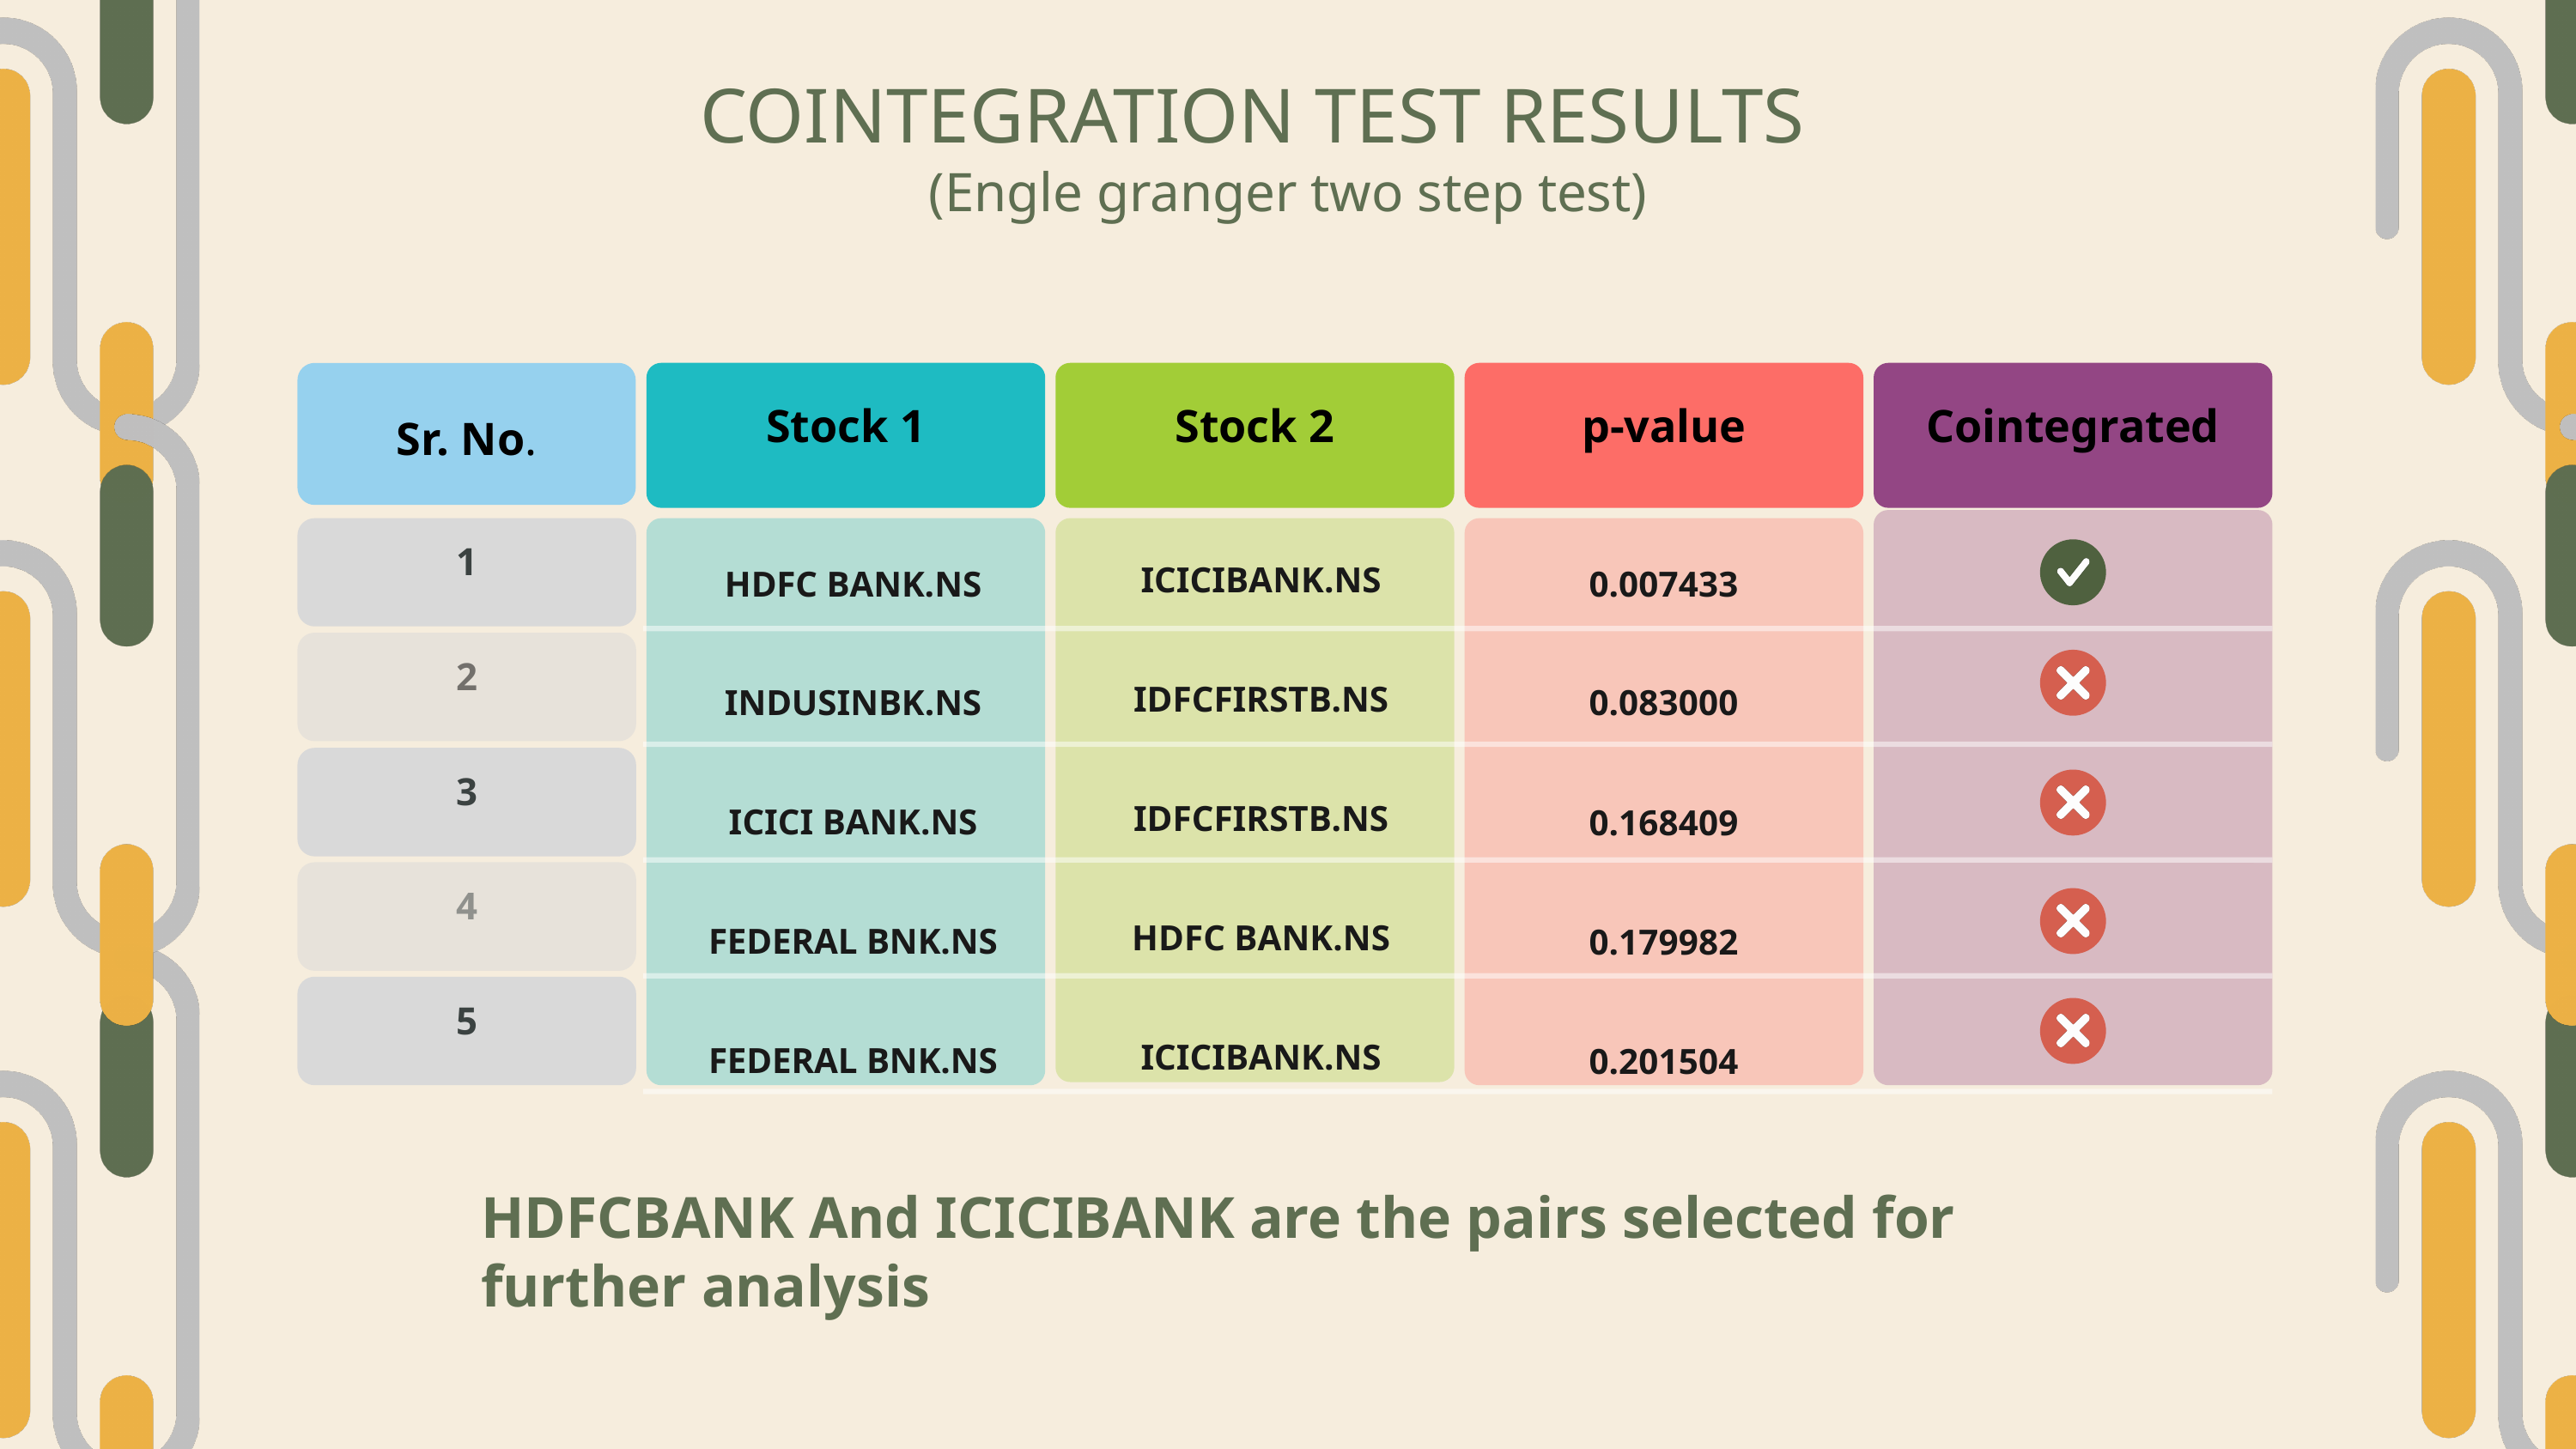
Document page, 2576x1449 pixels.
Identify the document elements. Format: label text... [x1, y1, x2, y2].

text_box COINTEGRATION TEST RESULTS (Engle granger two step test) [680, 67, 1896, 222]
text_box [0, 414, 200, 1026]
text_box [297, 362, 2273, 1116]
text_box [2375, 414, 2576, 1026]
text_box [0, 1026, 200, 1449]
text_box [0, 0, 200, 414]
text_box [2375, 1026, 2576, 1449]
text_box [2375, 0, 2576, 414]
text_box HDFCBANK And ICICIBANK are the pairs selected for further analysis [481, 1181, 2095, 1319]
